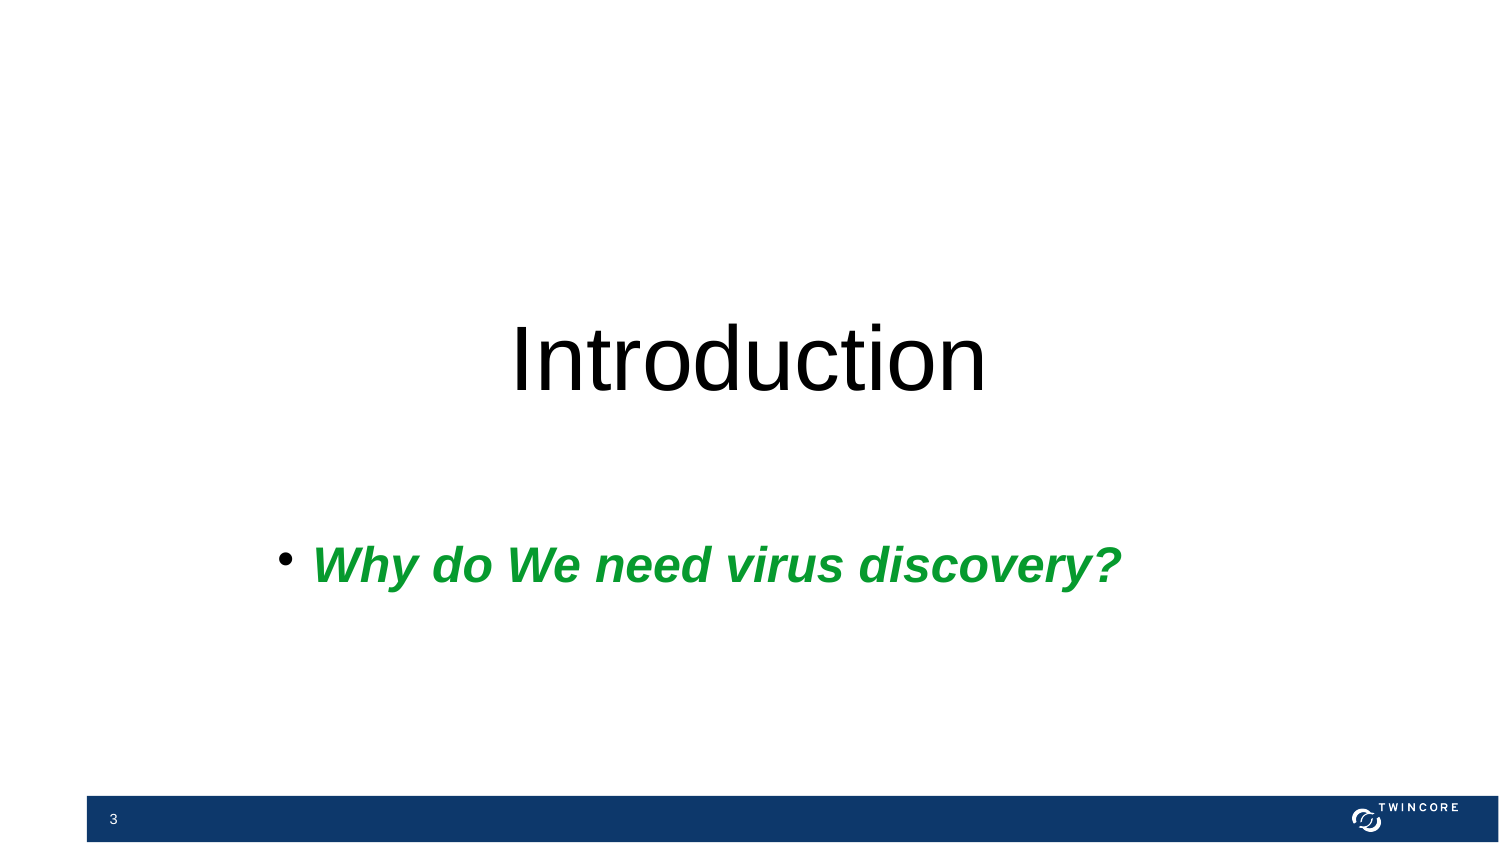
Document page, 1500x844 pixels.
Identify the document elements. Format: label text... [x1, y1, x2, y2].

picture [1352, 803, 1458, 832]
text_box Introduction [129, 302, 1370, 405]
text_box Why do We need virus discovery? [262, 525, 1313, 675]
